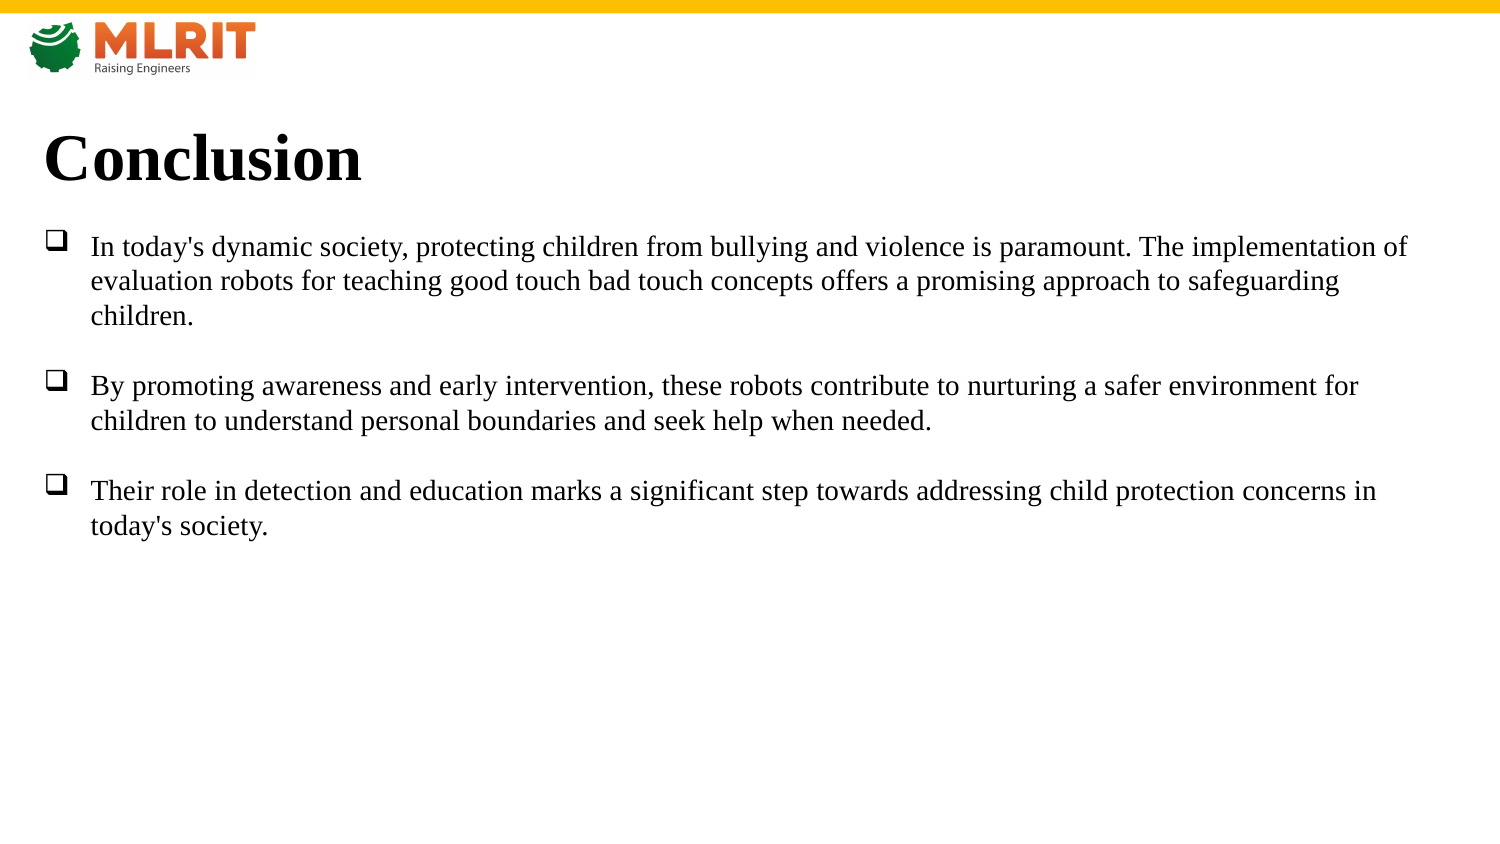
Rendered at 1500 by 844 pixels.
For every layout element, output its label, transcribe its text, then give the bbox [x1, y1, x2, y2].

picture [28, 16, 259, 80]
text_box [0, 0, 1500, 14]
text_box In today's dynamic society, protecting children from bullying and violence is paramount. The implementation of evaluation robots for teaching good touch bad touch concepts offers a promising approach to safeguarding children. By promoting awareness and early intervention, these robots contribute to nurturing a safer environment for children to understand personal boundaries and seek help when needed. Their role in detection and education marks a significant step towards addressing child protection concerns in today's society. [28, 219, 1461, 549]
title Conclusion [28, 79, 745, 219]
